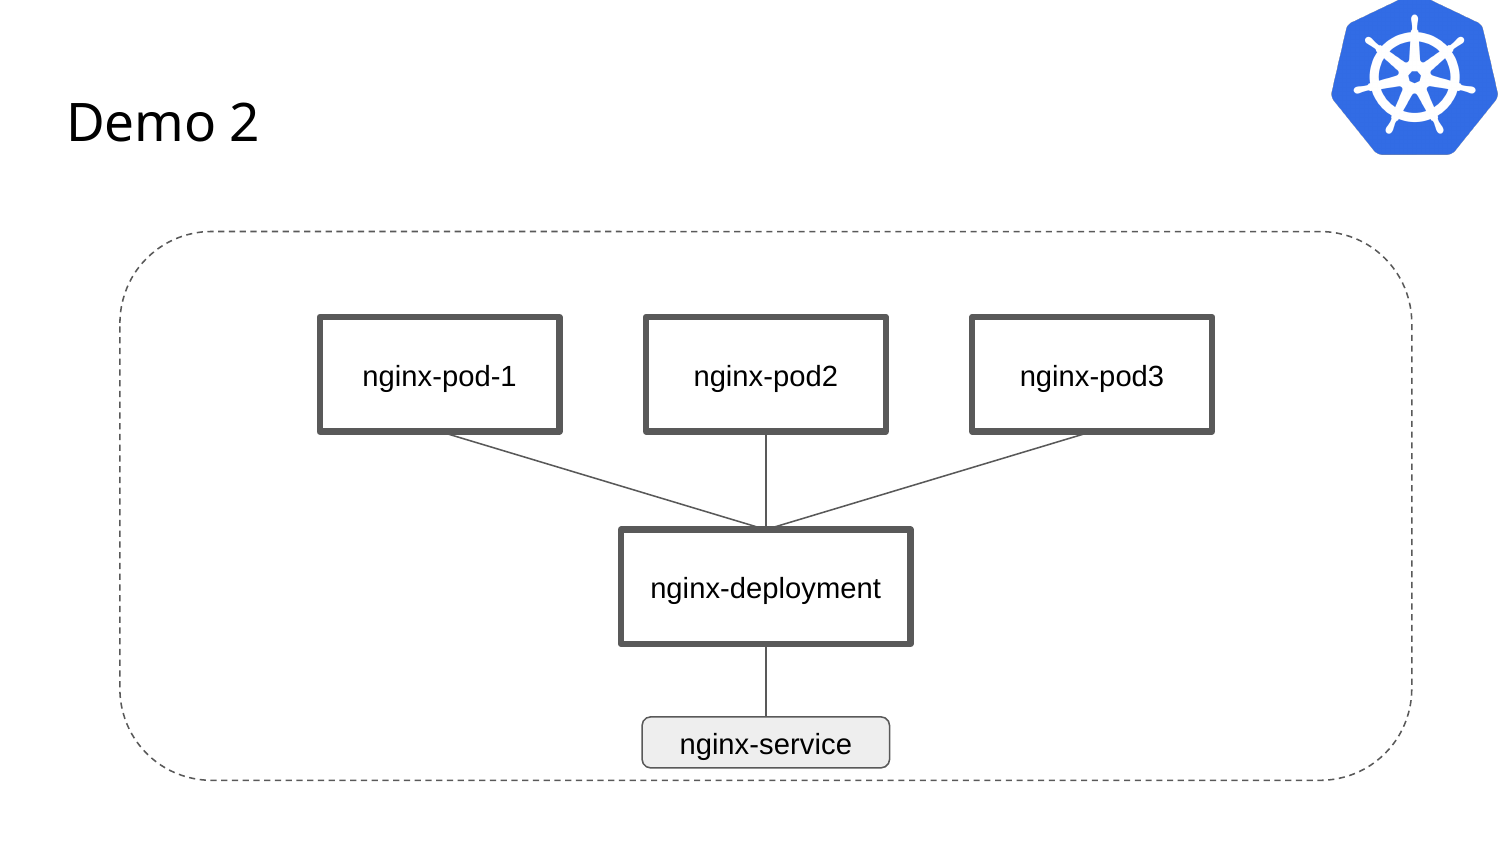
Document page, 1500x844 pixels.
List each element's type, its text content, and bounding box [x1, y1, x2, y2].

picture [1329, 0, 1500, 157]
text_box nginx-pod3 [972, 317, 1213, 432]
text_box nginx-deployment [621, 538, 911, 644]
text_box nginx-service [642, 716, 890, 768]
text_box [765, 431, 1093, 530]
title Demo 2 [51, 72, 1449, 167]
text_box nginx-pod-1 [319, 317, 560, 432]
text_box [119, 231, 1412, 781]
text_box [439, 431, 762, 530]
text_box nginx-pod2 [645, 317, 886, 429]
